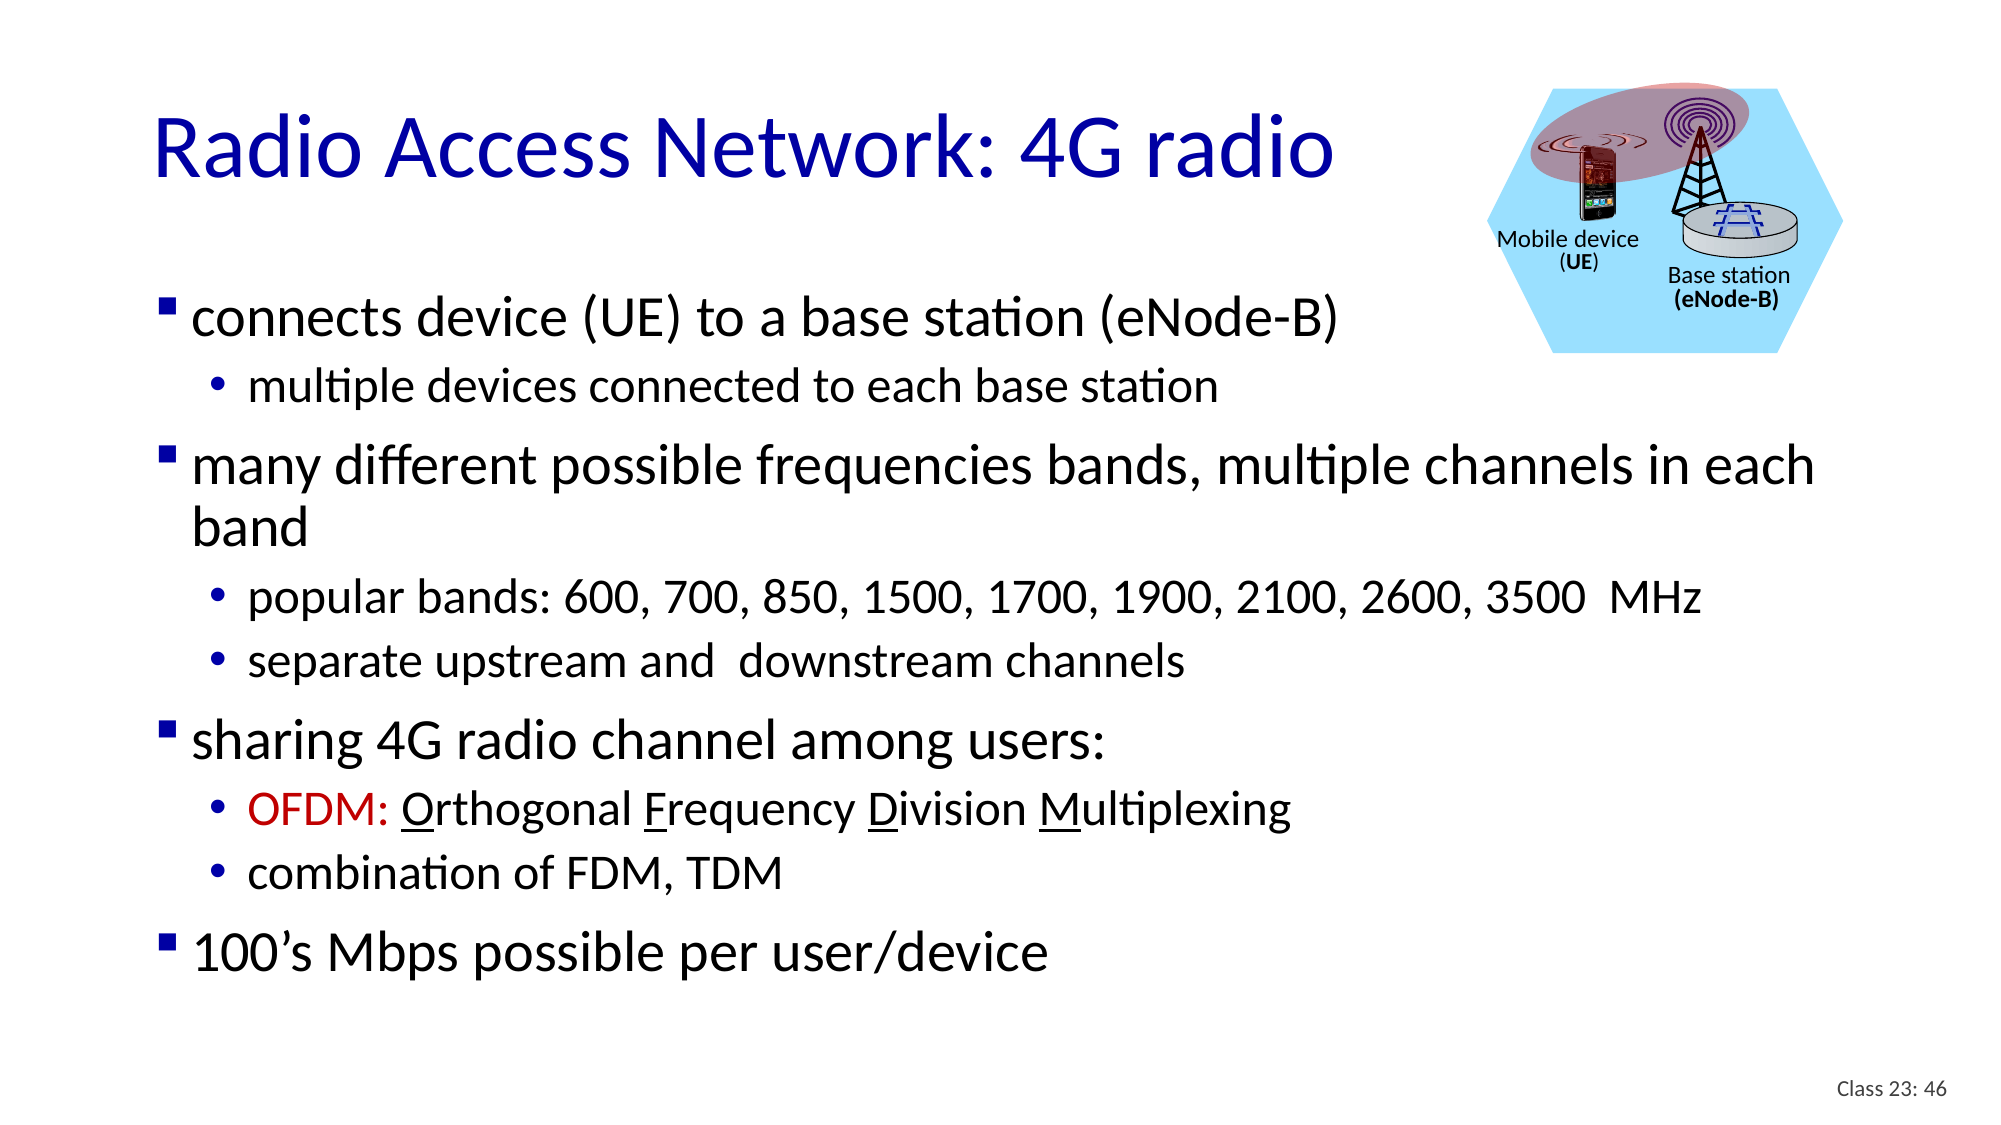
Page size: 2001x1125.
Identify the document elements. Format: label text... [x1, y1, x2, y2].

slide_number Class 23: 46 [1512, 1056, 1963, 1117]
text_box [1630, 81, 1728, 88]
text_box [1455, 88, 1844, 354]
list connects device (UE) to a base station (eNode-B) multiple devices connected to each base station many different possible frequencies bands, multiple channels in each band popular bands: 600, 700, 850, 1500, 1700, 1900, 2100, 2600, 3500 MHz separate upstream and downstream channels sharing 4G radio channel among users: OFDM: Orthogonal Frequency Division Multiplexing combination of FDM, TDM 100’s Mbps possible per user/device [118, 278, 1844, 1093]
title Radio Access Network: 4G radio [137, 74, 1863, 221]
